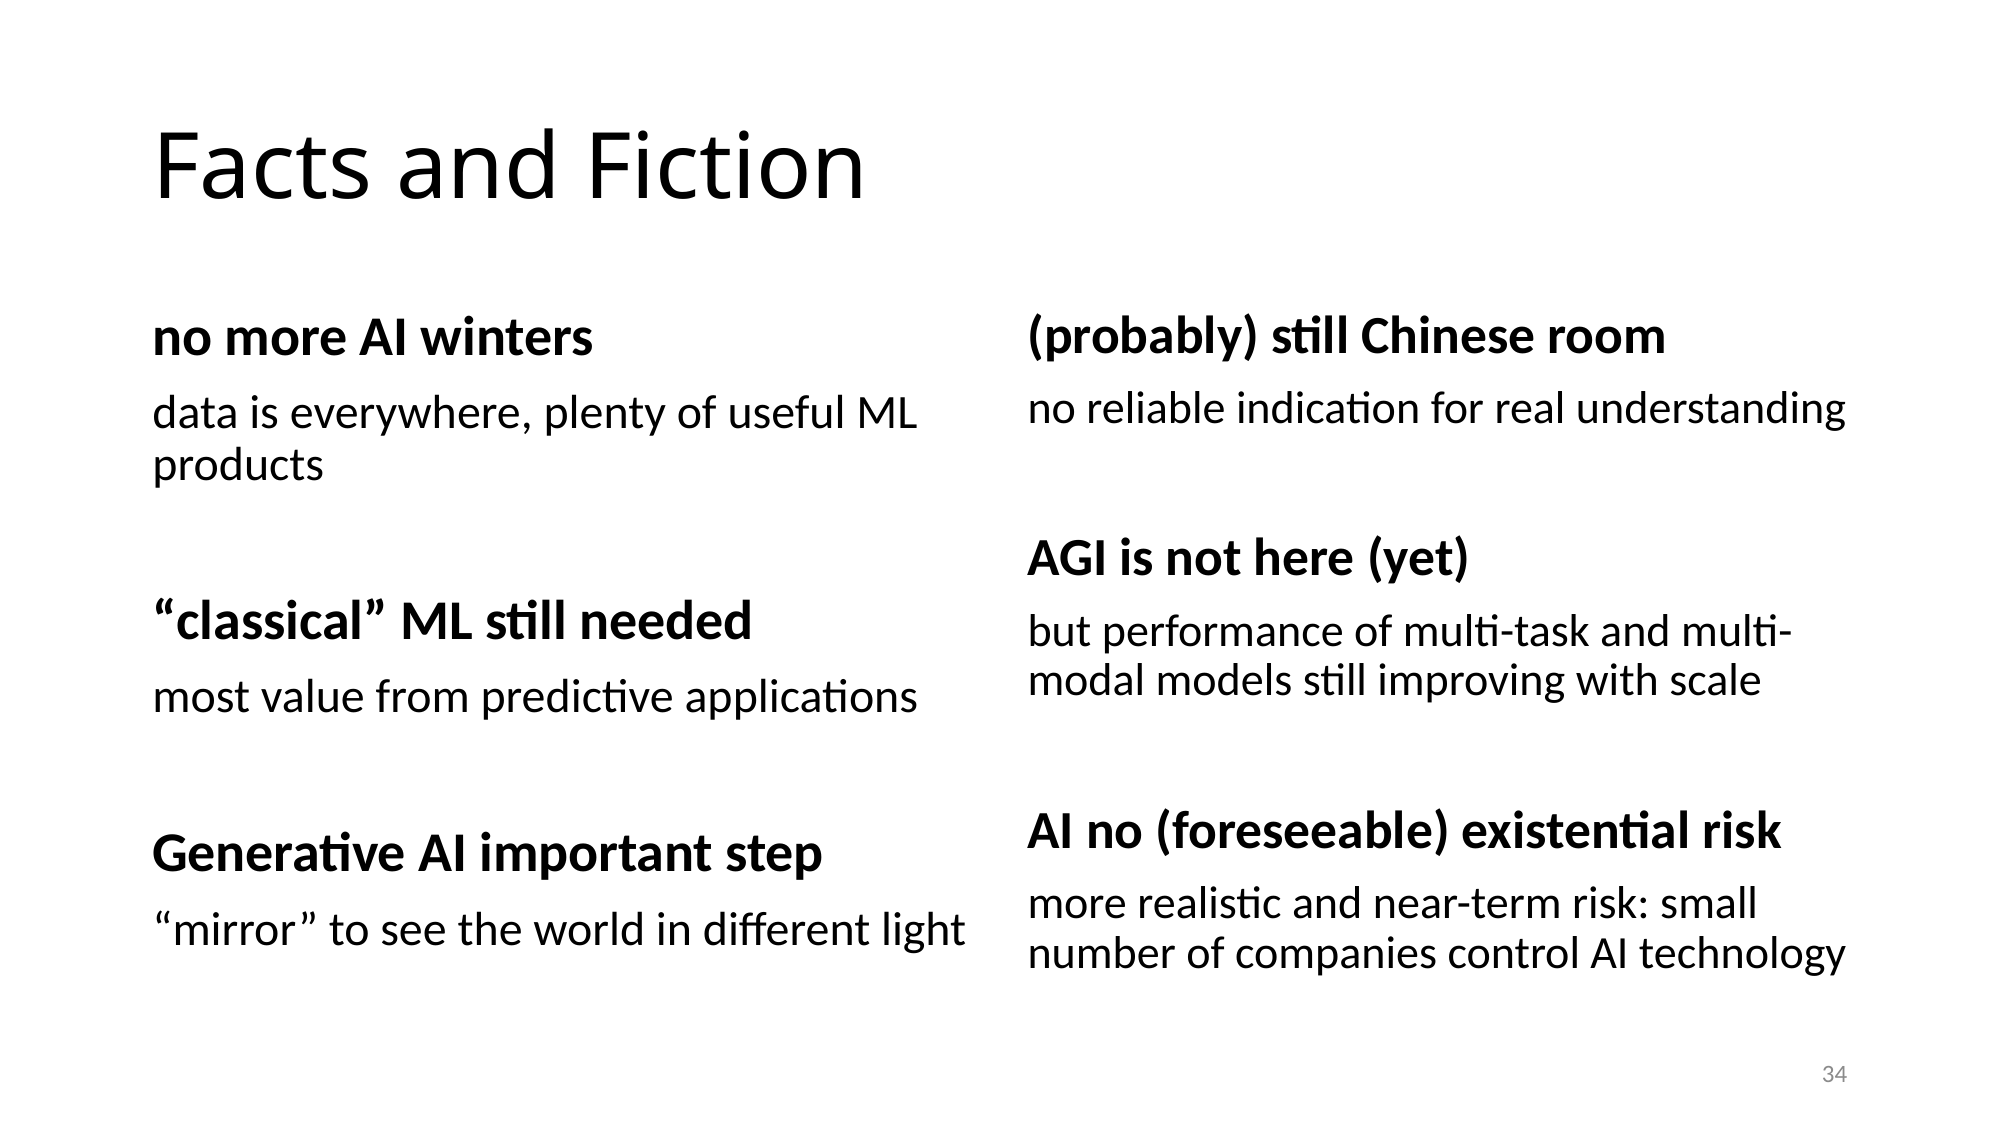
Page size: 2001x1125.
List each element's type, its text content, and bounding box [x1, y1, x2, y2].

slide_number 34 [1412, 1042, 1863, 1103]
list no more AI winters data is everywhere, plenty of useful ML products “classical” ML still needed most value from predictive applications Generative AI important step “mirror” to see the world in different light [137, 299, 988, 1014]
title Facts and Fiction [137, 59, 1863, 278]
list (probably) still Chinese room no reliable indication for real understanding AGI is not here (yet) but performance of multi-task and multi-modal models still improving with scale AI no (foreseeable) existential risk more realistic and near-term risk: small number of companies control AI technology [1012, 299, 1863, 1014]
